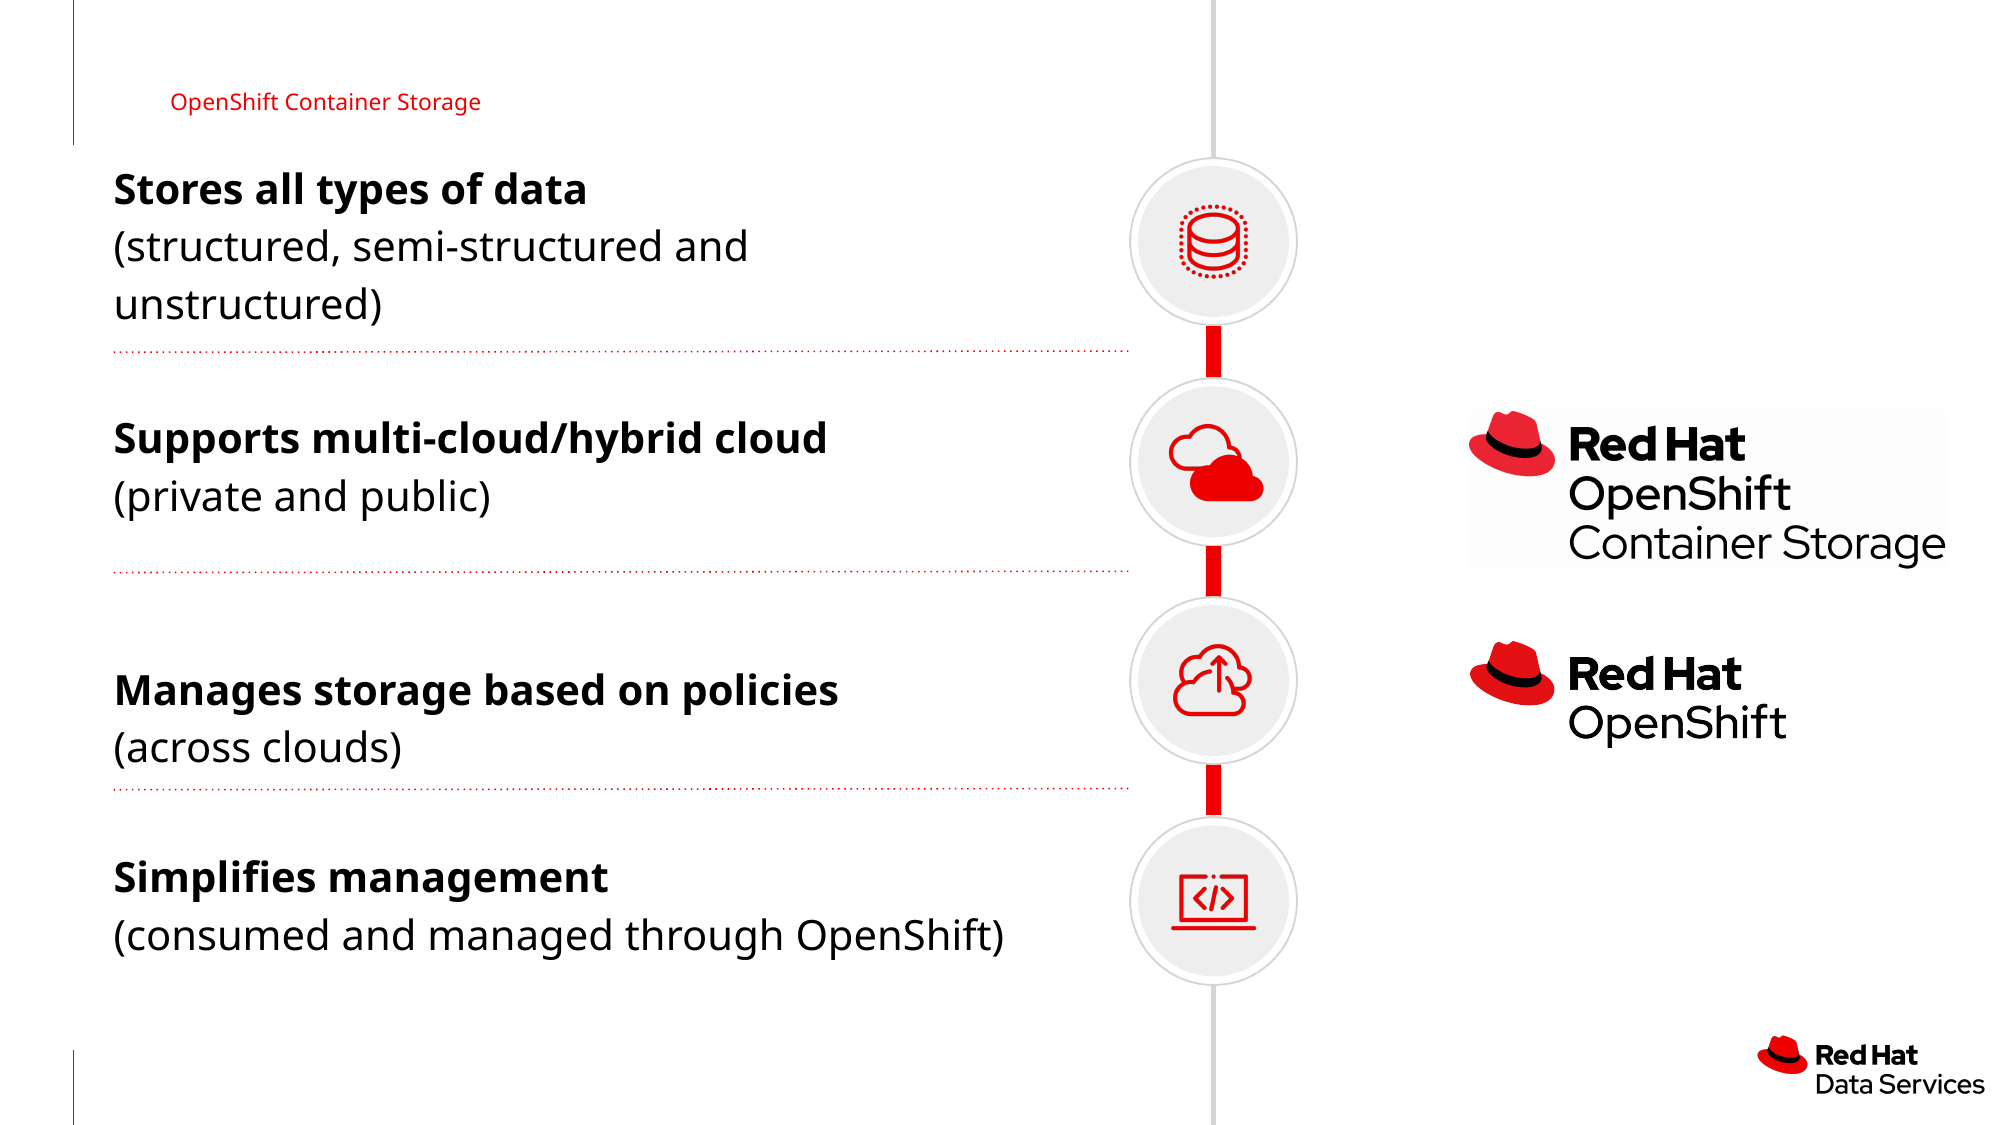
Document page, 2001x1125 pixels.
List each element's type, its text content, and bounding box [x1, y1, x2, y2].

picture [1468, 410, 1948, 570]
picture [1164, 192, 1263, 290]
text_box [1218, 333, 1222, 375]
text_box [1128, 156, 1299, 327]
subtitle OpenShift Container Storage [1218, 12, 1225, 155]
picture [1470, 641, 1786, 748]
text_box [1128, 816, 1299, 986]
text_box Supports multi-cloud/hybrid cloud (private and public) [113, 385, 1007, 538]
picture [1164, 852, 1263, 950]
text_box Simplifies management (consumed and managed through OpenShift) [113, 825, 1007, 977]
text_box Stores all types of data (structured, semi-structured and unstructured) [113, 165, 1007, 318]
picture [1164, 633, 1263, 731]
text_box Manages storage based on policies (across clouds) [113, 655, 1123, 755]
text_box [1156, 400, 1276, 529]
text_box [1128, 377, 1299, 547]
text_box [1128, 595, 1299, 766]
text_box [1218, 772, 1222, 814]
subtitle OpenShift Container Storage [97, 12, 1209, 191]
text_box [1218, 554, 1222, 594]
picture [1757, 1035, 1986, 1100]
text_box [1205, 554, 1209, 594]
